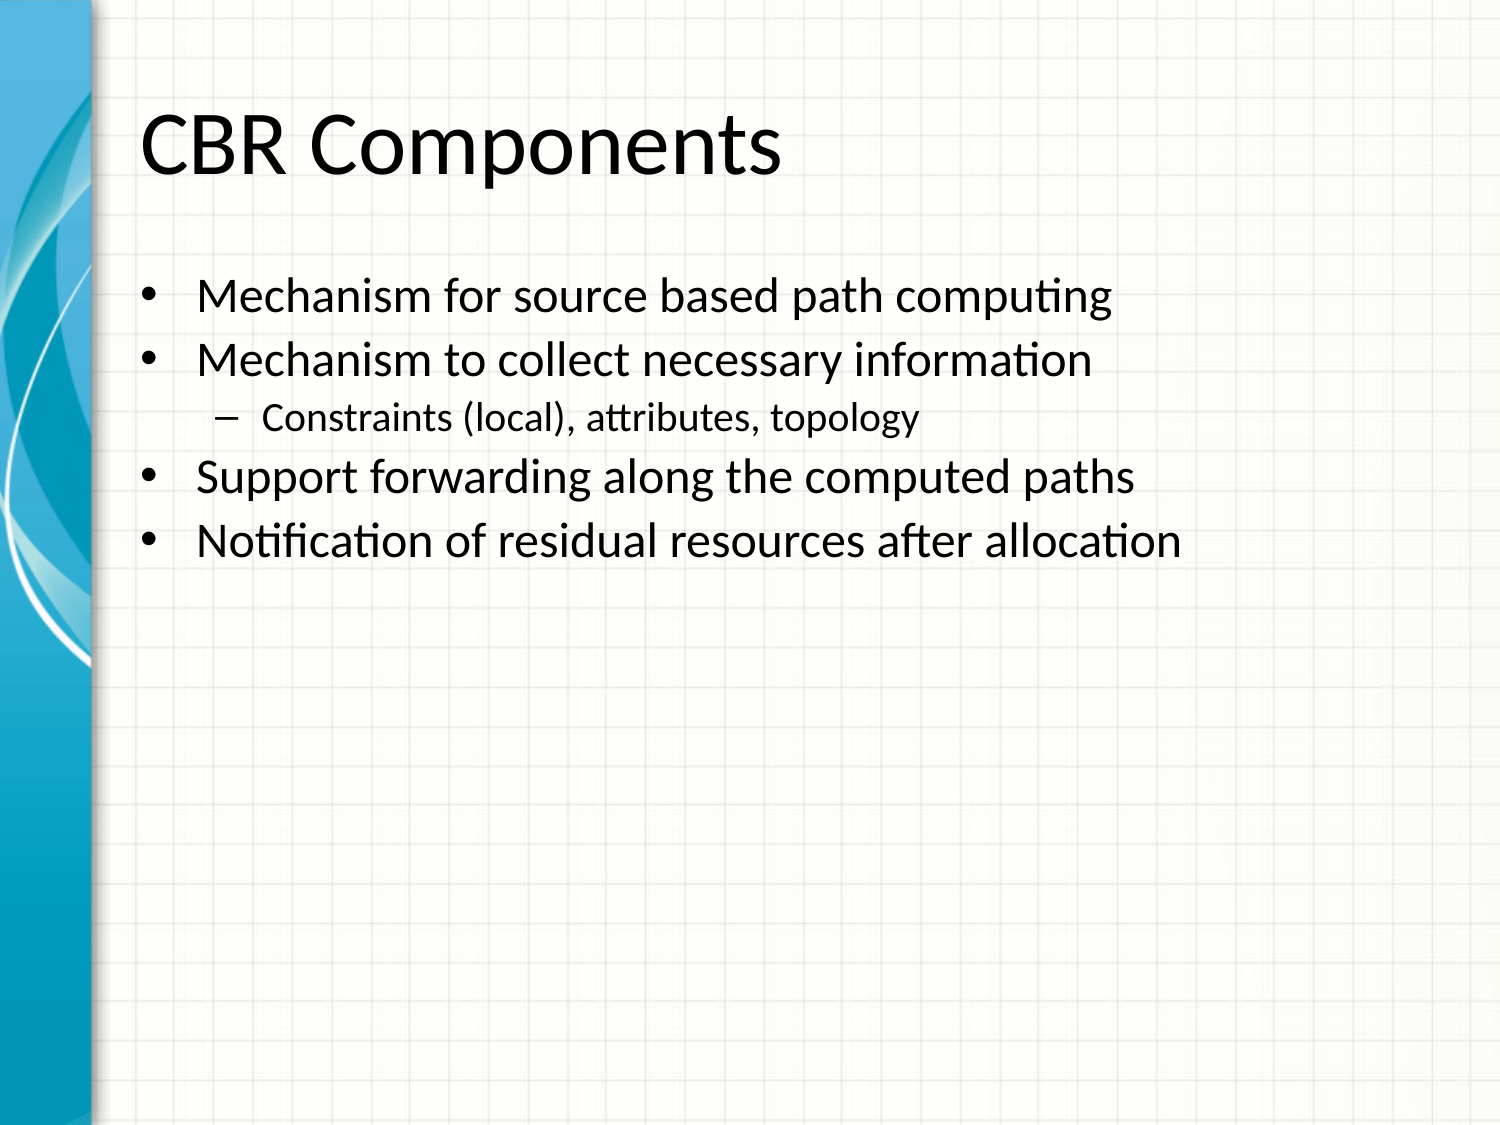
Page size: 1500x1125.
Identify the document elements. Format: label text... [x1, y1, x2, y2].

picture [0, 0, 1500, 1125]
title CBR Components [125, 44, 1450, 232]
list Mechanism for source based path computing Mechanism to collect necessary information Constraints (local), attributes, topology Support forwarding along the computed paths Notification of residual resources after allocation [125, 261, 1450, 634]
